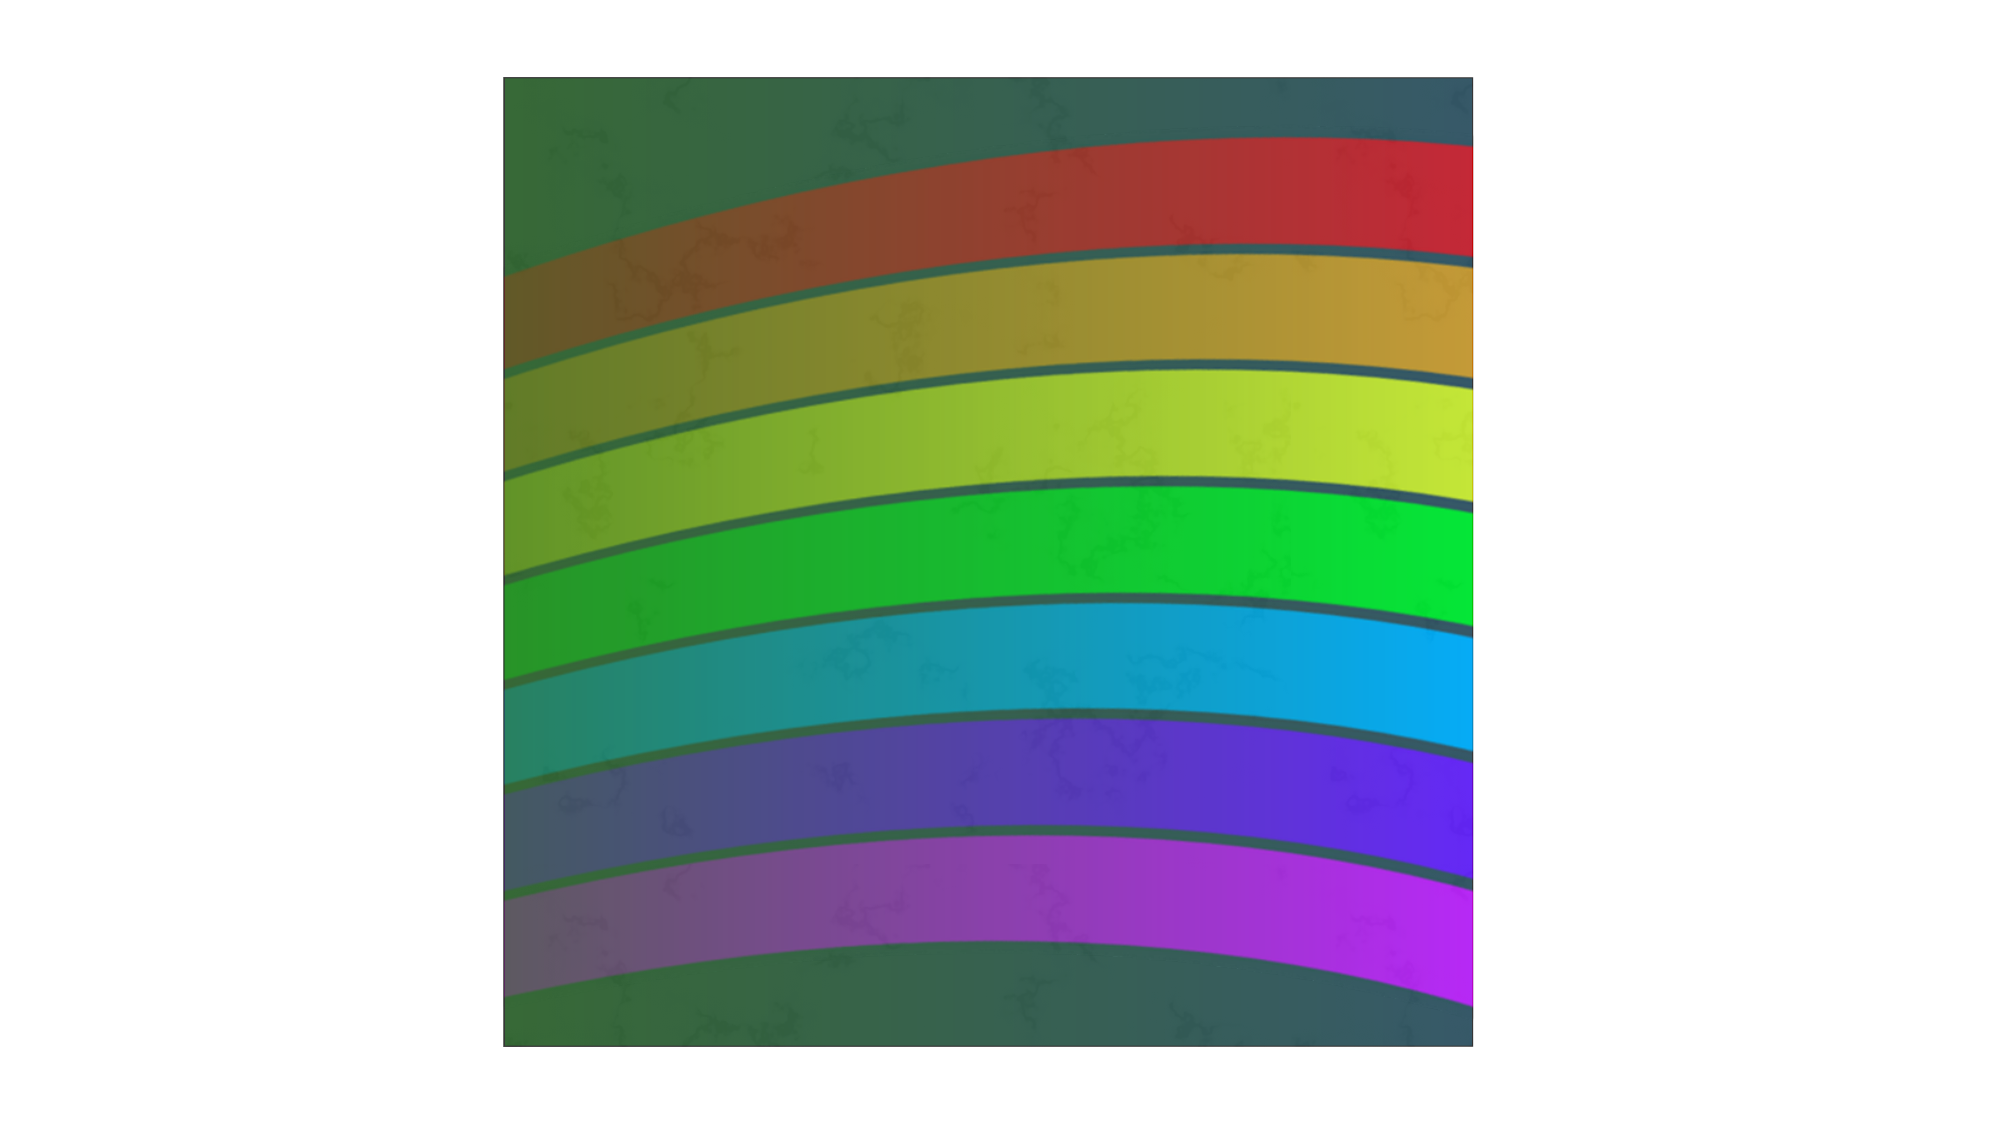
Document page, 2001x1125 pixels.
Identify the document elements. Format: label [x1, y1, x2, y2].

text_box [503, 77, 1474, 1047]
